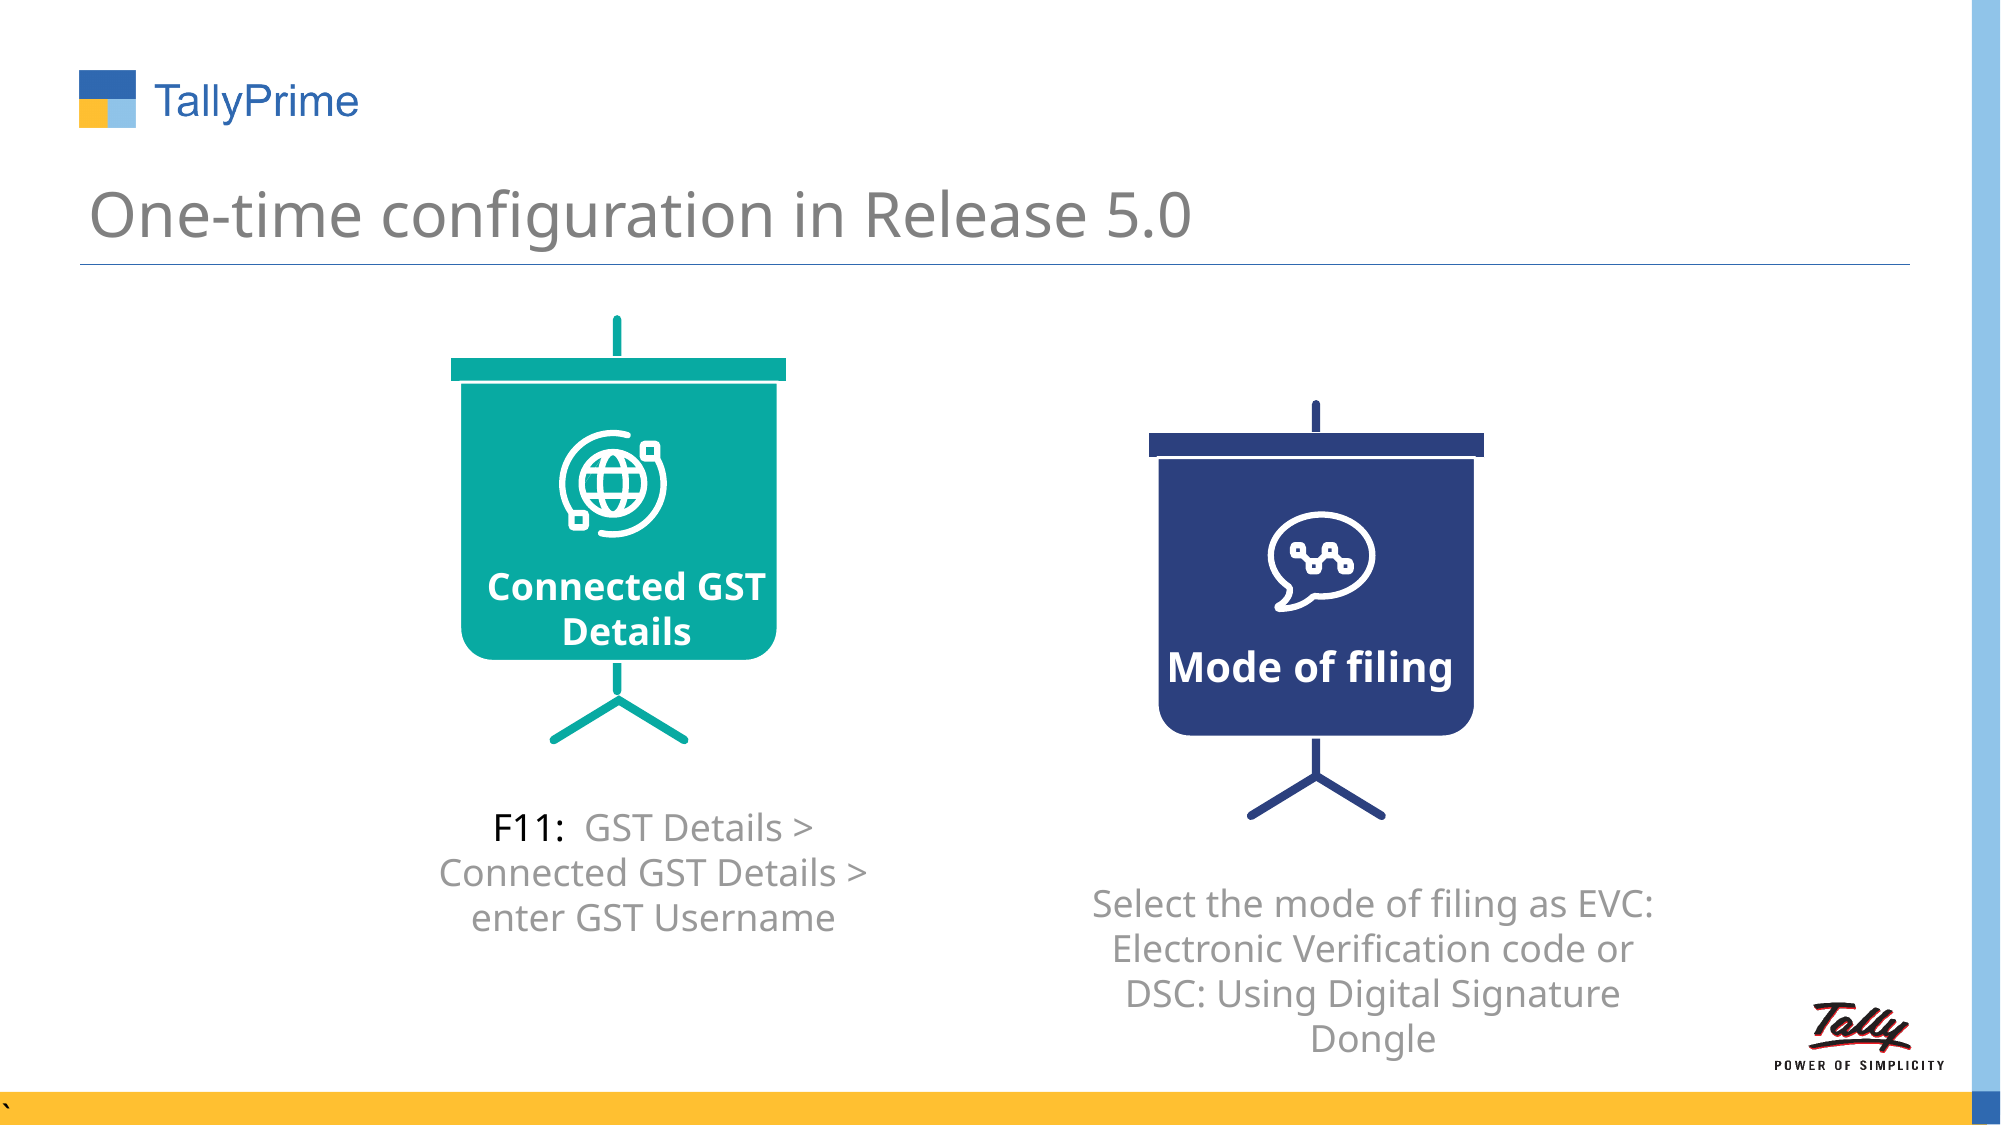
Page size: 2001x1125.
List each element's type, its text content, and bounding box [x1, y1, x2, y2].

title One-time configuration in Release 5.0 [74, 176, 1904, 251]
text_box [1157, 457, 1476, 738]
text_box [1311, 400, 1321, 432]
text_box Mode of filing [1148, 633, 1473, 699]
picture [79, 70, 358, 128]
text_box [612, 315, 622, 356]
text_box Select the mode of filing as EVC: Electronic Verification code or DSC: Using Digital Signature Dongle [1052, 872, 1694, 1068]
text_box [1247, 771, 1386, 820]
text_box [1148, 432, 1485, 458]
text_box [459, 382, 779, 555]
picture [1758, 989, 1961, 1083]
text_box F11: GST Details > Connected GST Details > enter GST Username [421, 797, 886, 947]
text_box [450, 356, 788, 382]
text_box [549, 695, 689, 745]
text_box Connected GST Details [459, 555, 794, 661]
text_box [1267, 511, 1376, 613]
text_box [612, 662, 622, 696]
text_box [1311, 738, 1321, 773]
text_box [558, 429, 667, 538]
